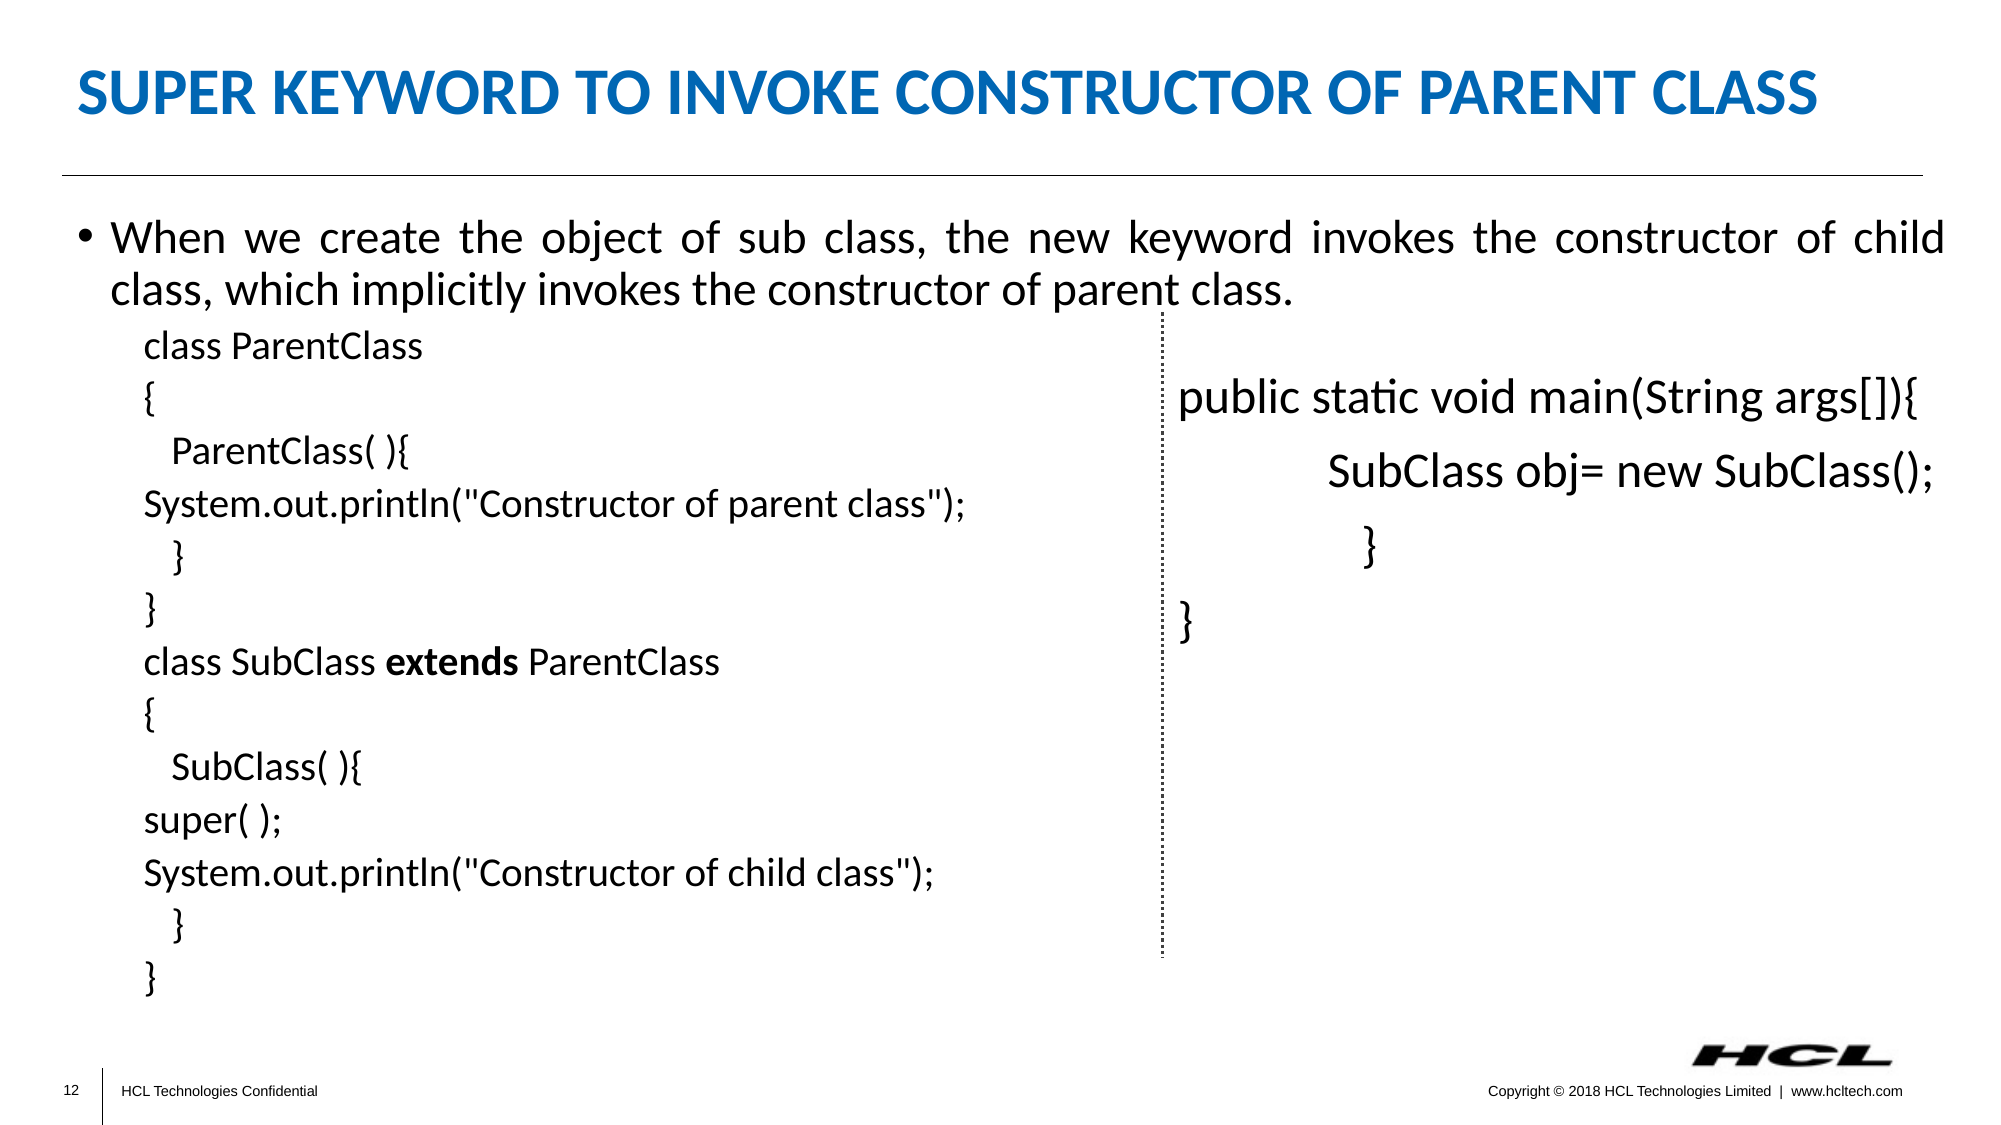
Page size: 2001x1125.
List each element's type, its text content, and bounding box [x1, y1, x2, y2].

list When we create the object of sub class, the new keyword invokes the constructor of child class, which implicitly invokes the constructor of parent class. class ParentClass { ParentClass( ){ System.out.println("Constructor of parent class"); } } class SubClass extends ParentClass { SubClass( ){ super( ); System.out.println("Constructor of child class"); } } [62, 204, 1963, 1014]
text_box public static void main(String args[]){ SubClass obj= new SubClass(); } } [1163, 362, 1963, 959]
title super keyword to invoke constructor of parent class [62, 42, 1850, 144]
picture [1660, 1024, 1924, 1080]
